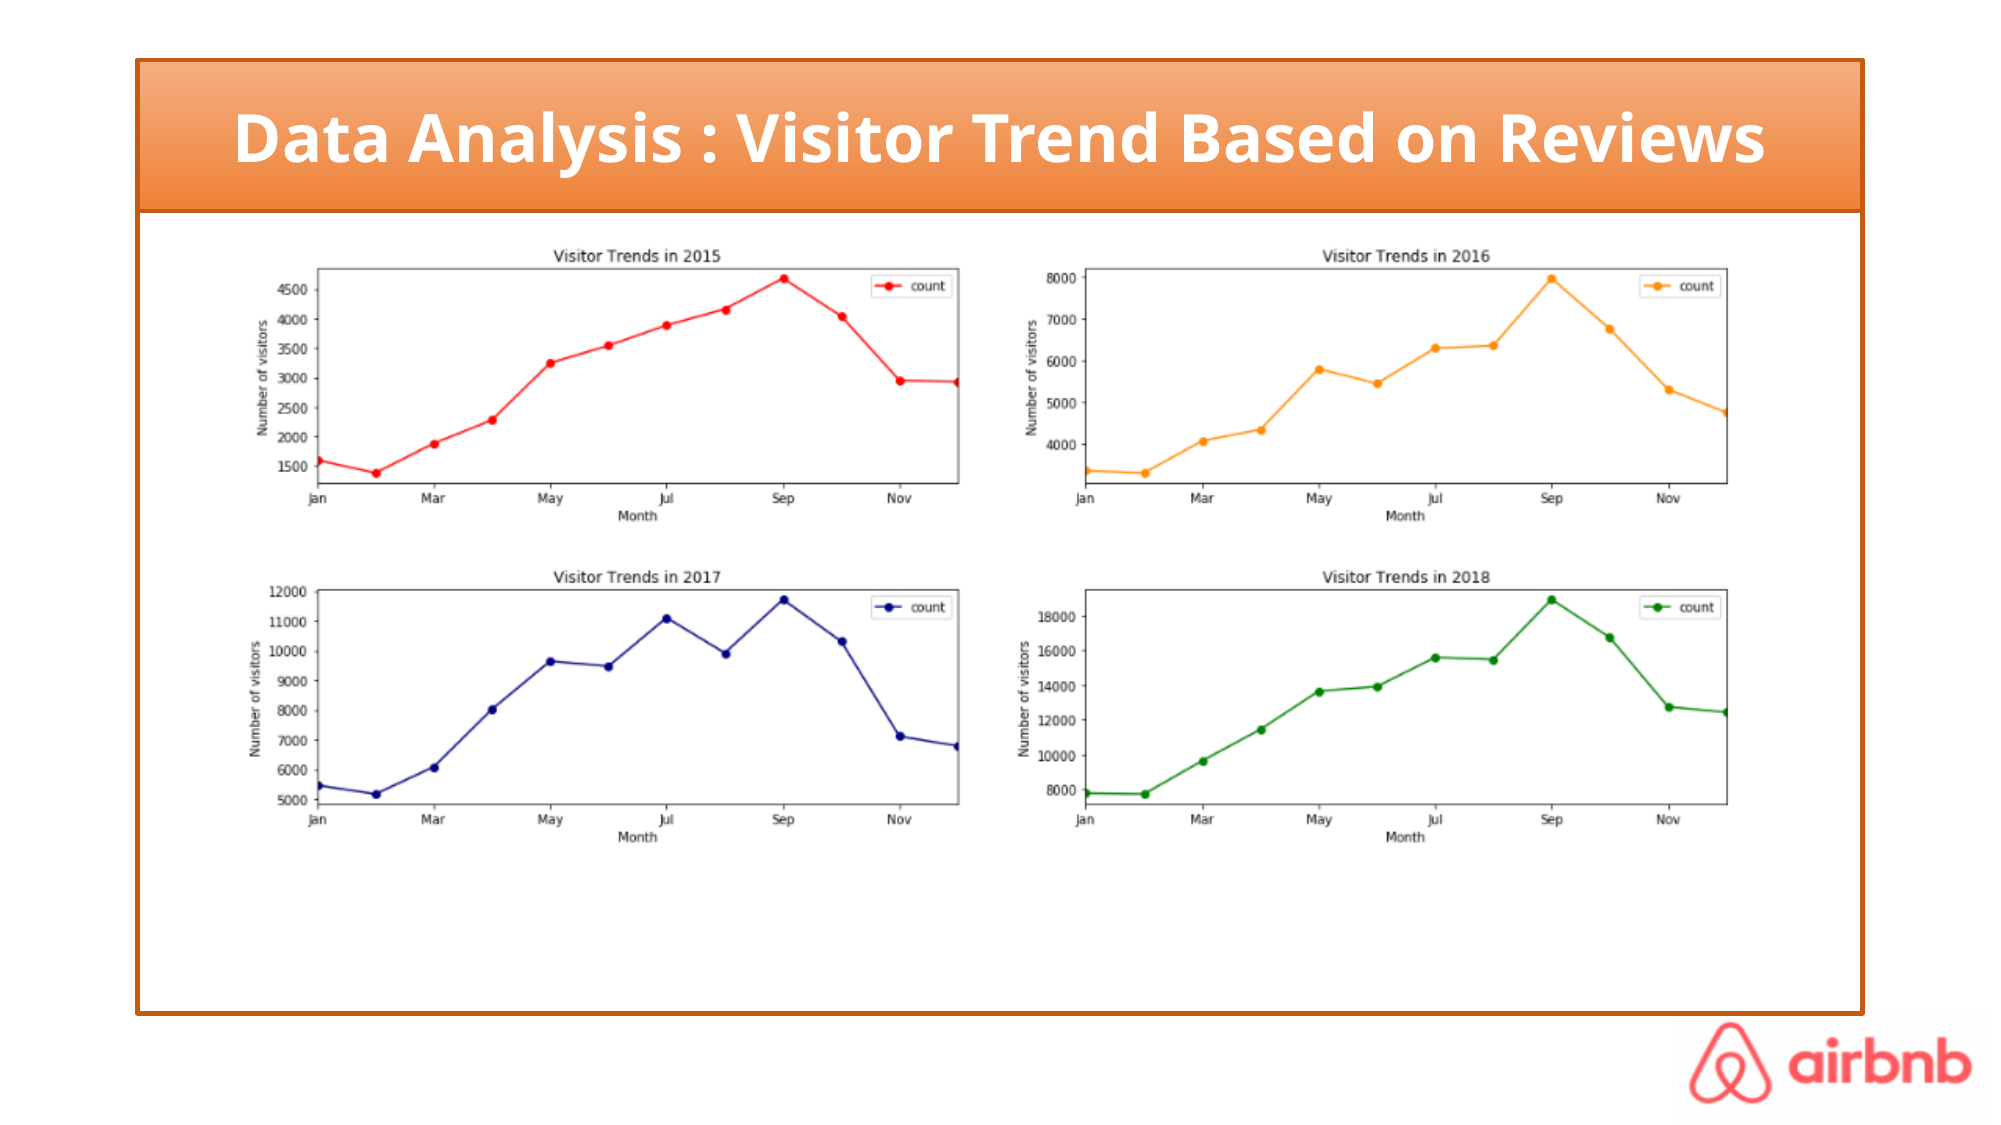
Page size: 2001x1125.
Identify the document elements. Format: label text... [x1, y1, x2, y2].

list [137, 211, 1863, 1014]
picture [239, 231, 1761, 893]
picture [1657, 1011, 2000, 1125]
title Data Analysis : Visitor Trend Based on Reviews [137, 59, 1863, 211]
